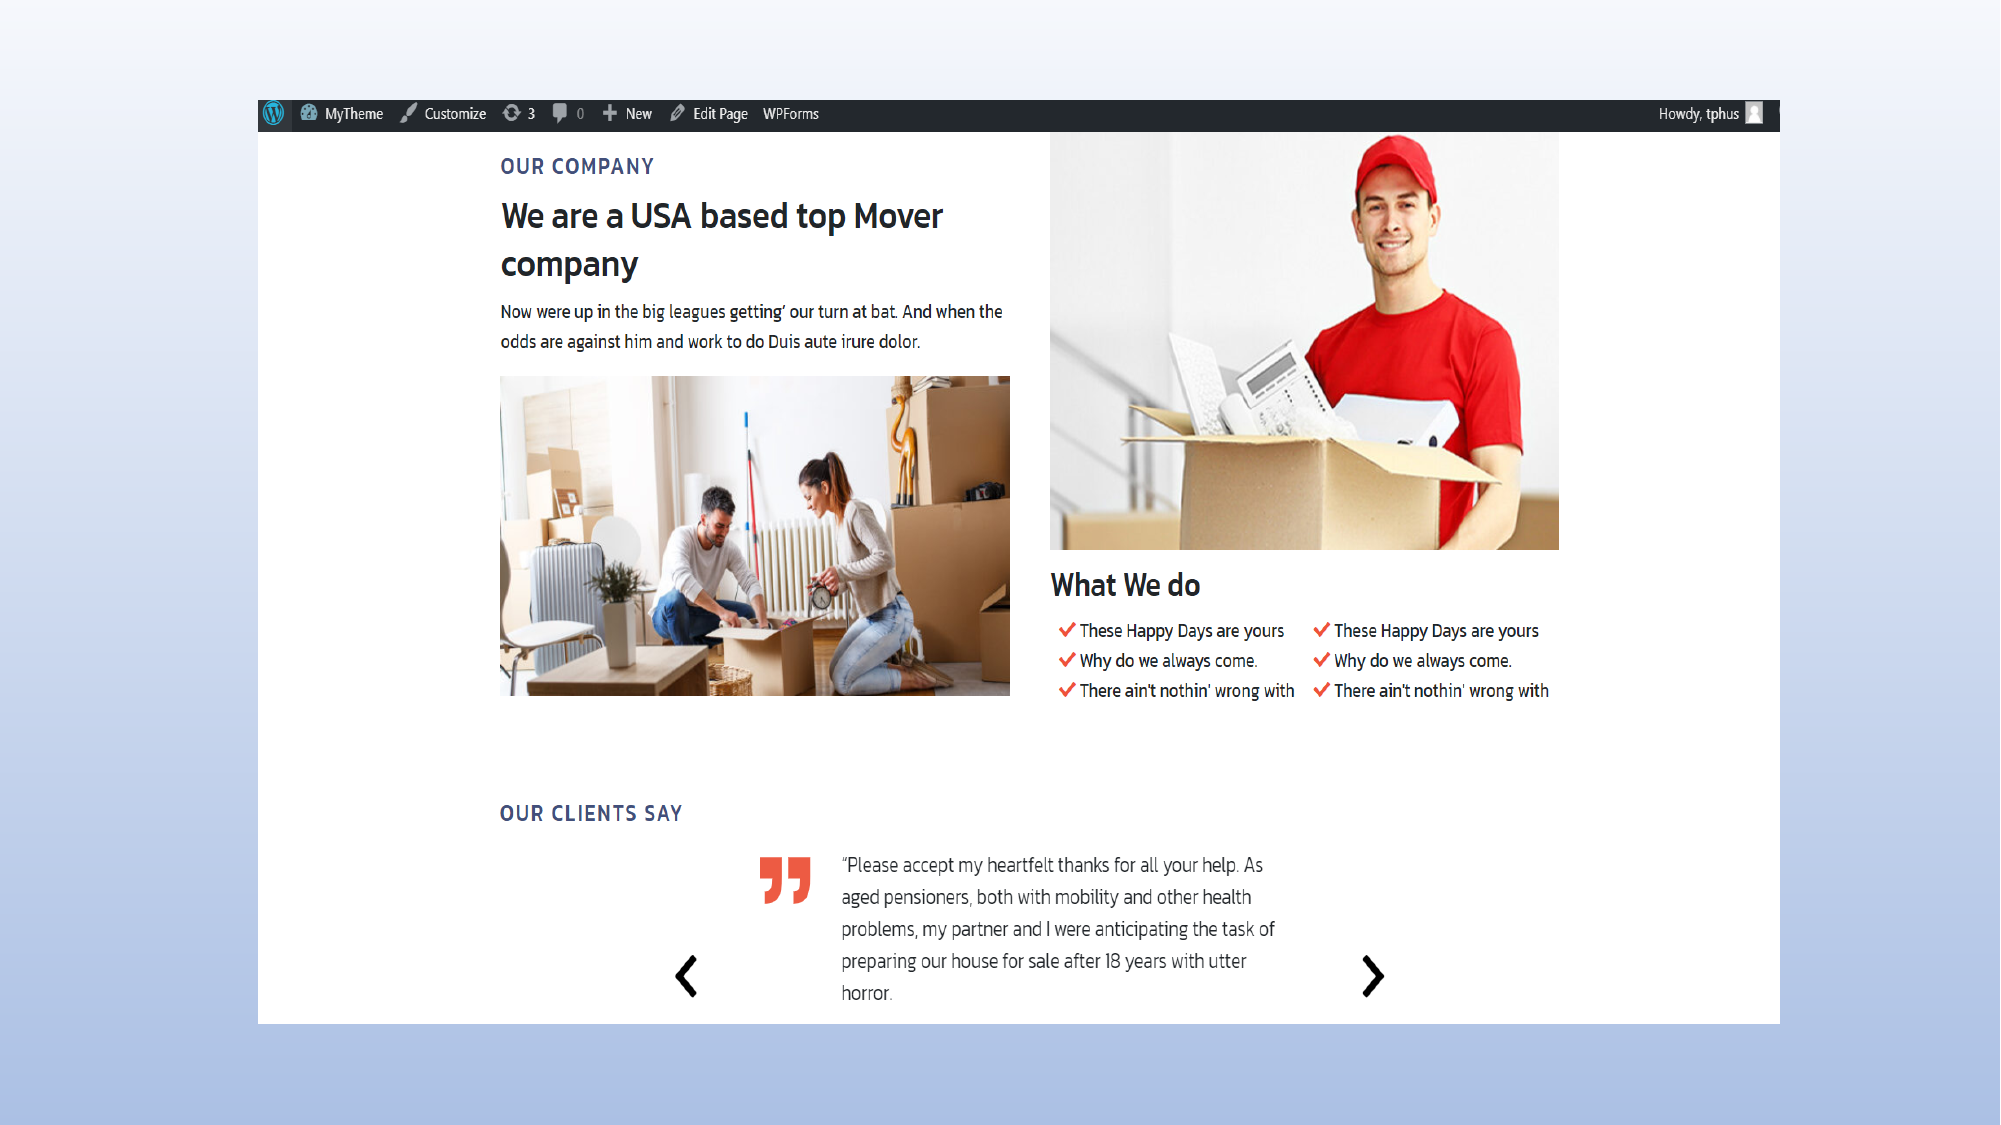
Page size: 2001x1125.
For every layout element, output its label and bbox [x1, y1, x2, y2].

picture [258, 100, 1780, 1025]
